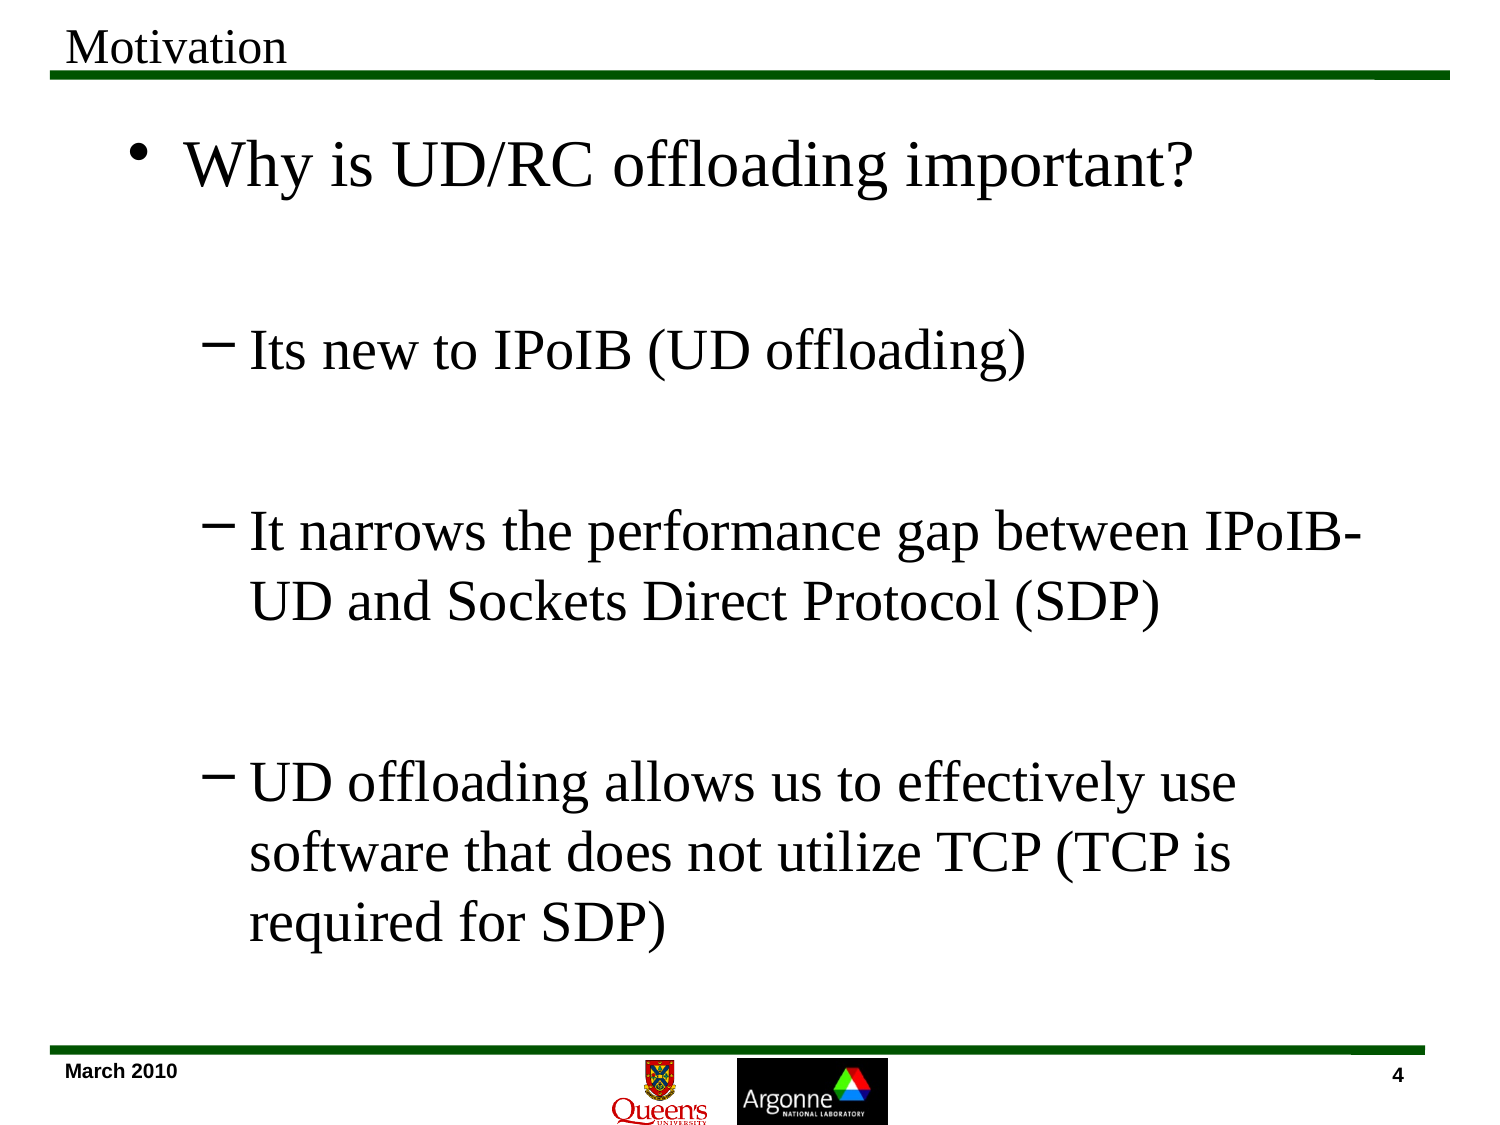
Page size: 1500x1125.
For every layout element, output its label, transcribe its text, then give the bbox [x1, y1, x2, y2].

title Motivation [49, 0, 1238, 88]
picture [612, 1060, 707, 1125]
list Why is UD/RC offloading important? Its new to IPoIB (UD offloading) It narrows the performance gap between IPoIB-UD and Sockets Direct Protocol (SDP) UD offloading allows us to effectively use software that does not utilize TCP (TCP is required for SDP) [112, 112, 1388, 1001]
picture [737, 1058, 888, 1125]
